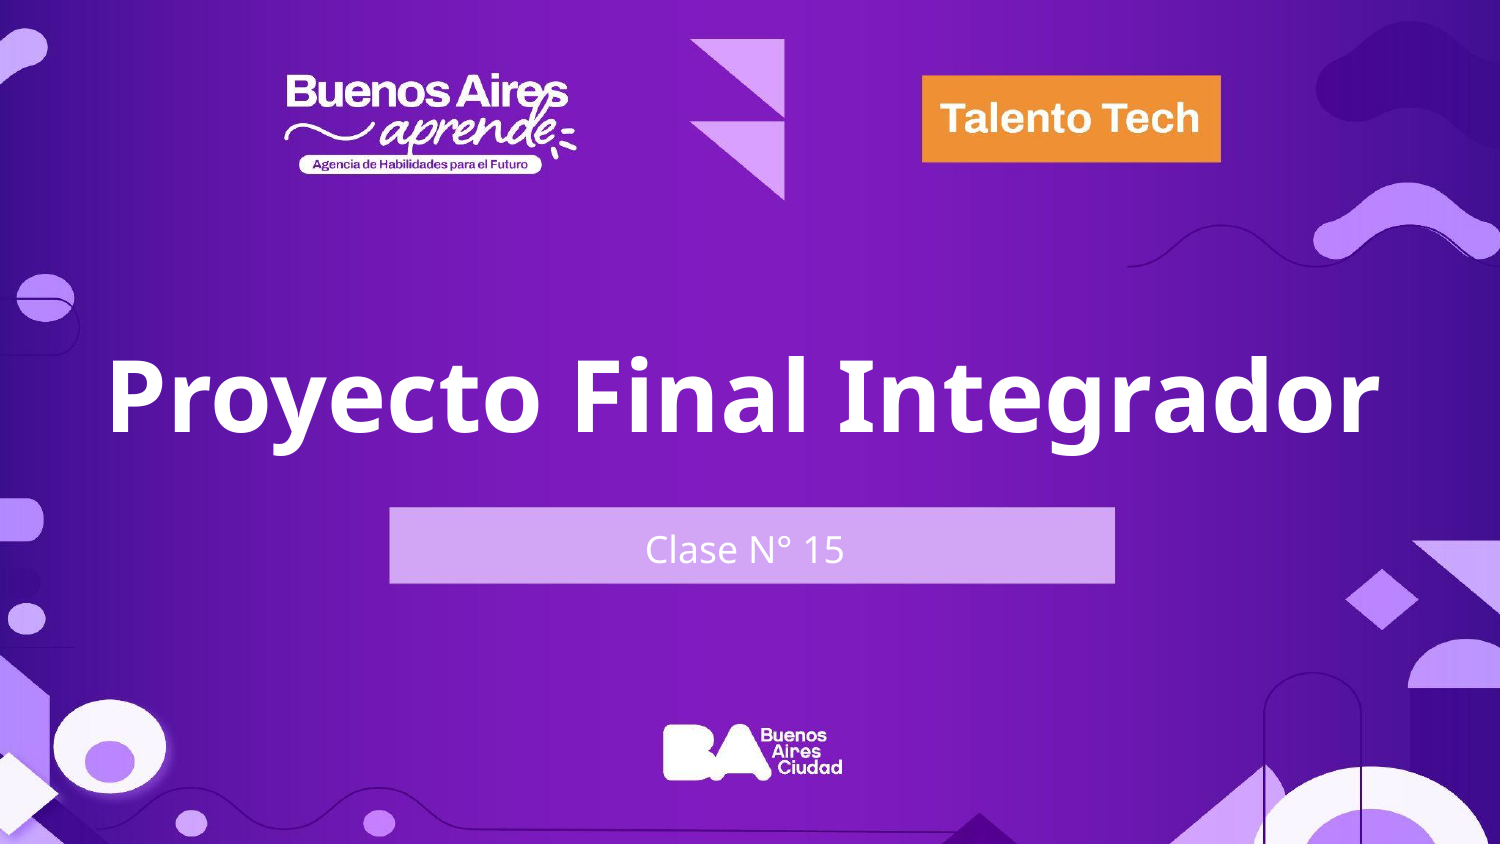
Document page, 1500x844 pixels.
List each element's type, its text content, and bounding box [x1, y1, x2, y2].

text_box Proyecto Final Integrador [0, 317, 1500, 508]
picture [0, 0, 1500, 317]
picture [0, 508, 1500, 844]
text_box Clase N° 15 [399, 511, 1101, 579]
